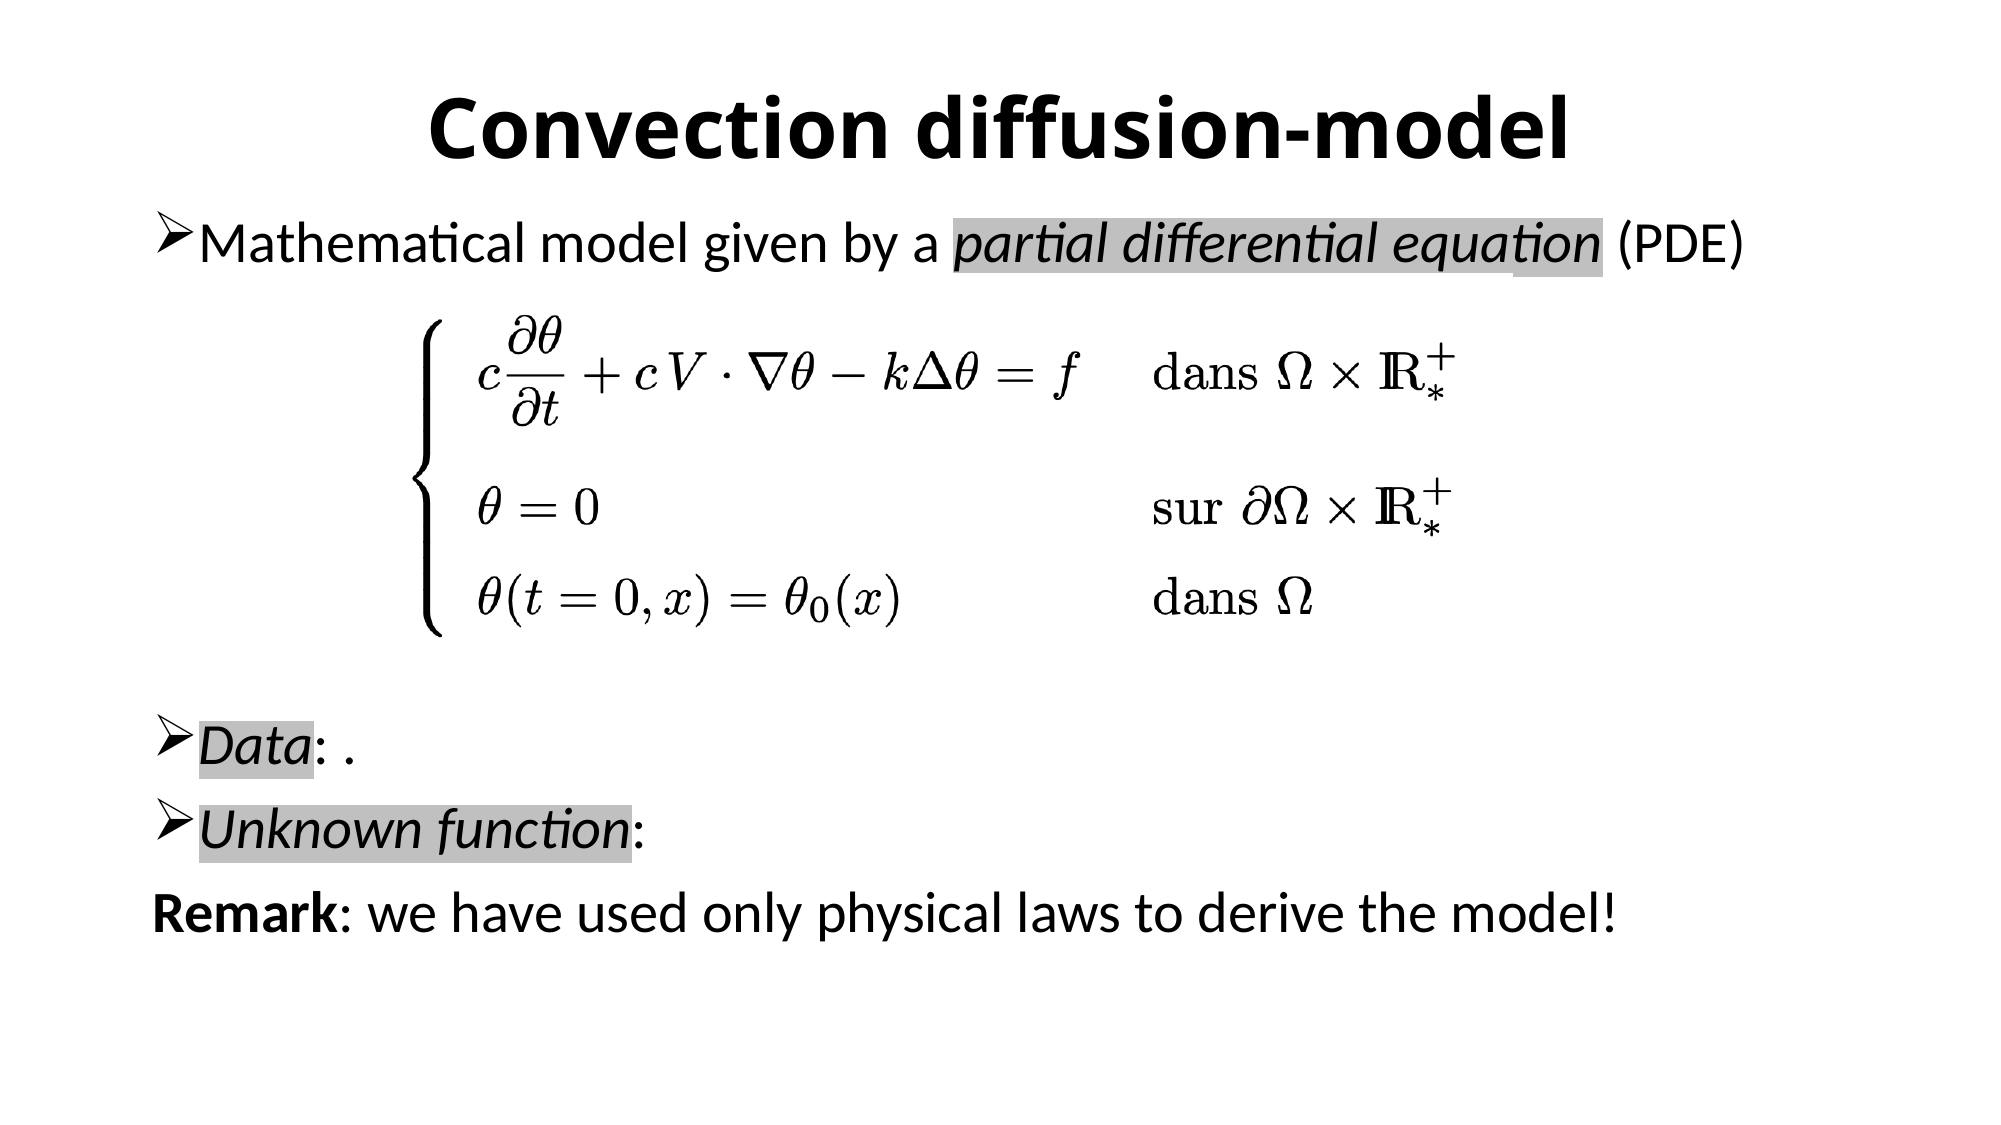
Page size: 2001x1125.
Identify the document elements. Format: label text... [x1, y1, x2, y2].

picture [368, 273, 1513, 671]
title Convection diffusion-model [137, 59, 1863, 205]
